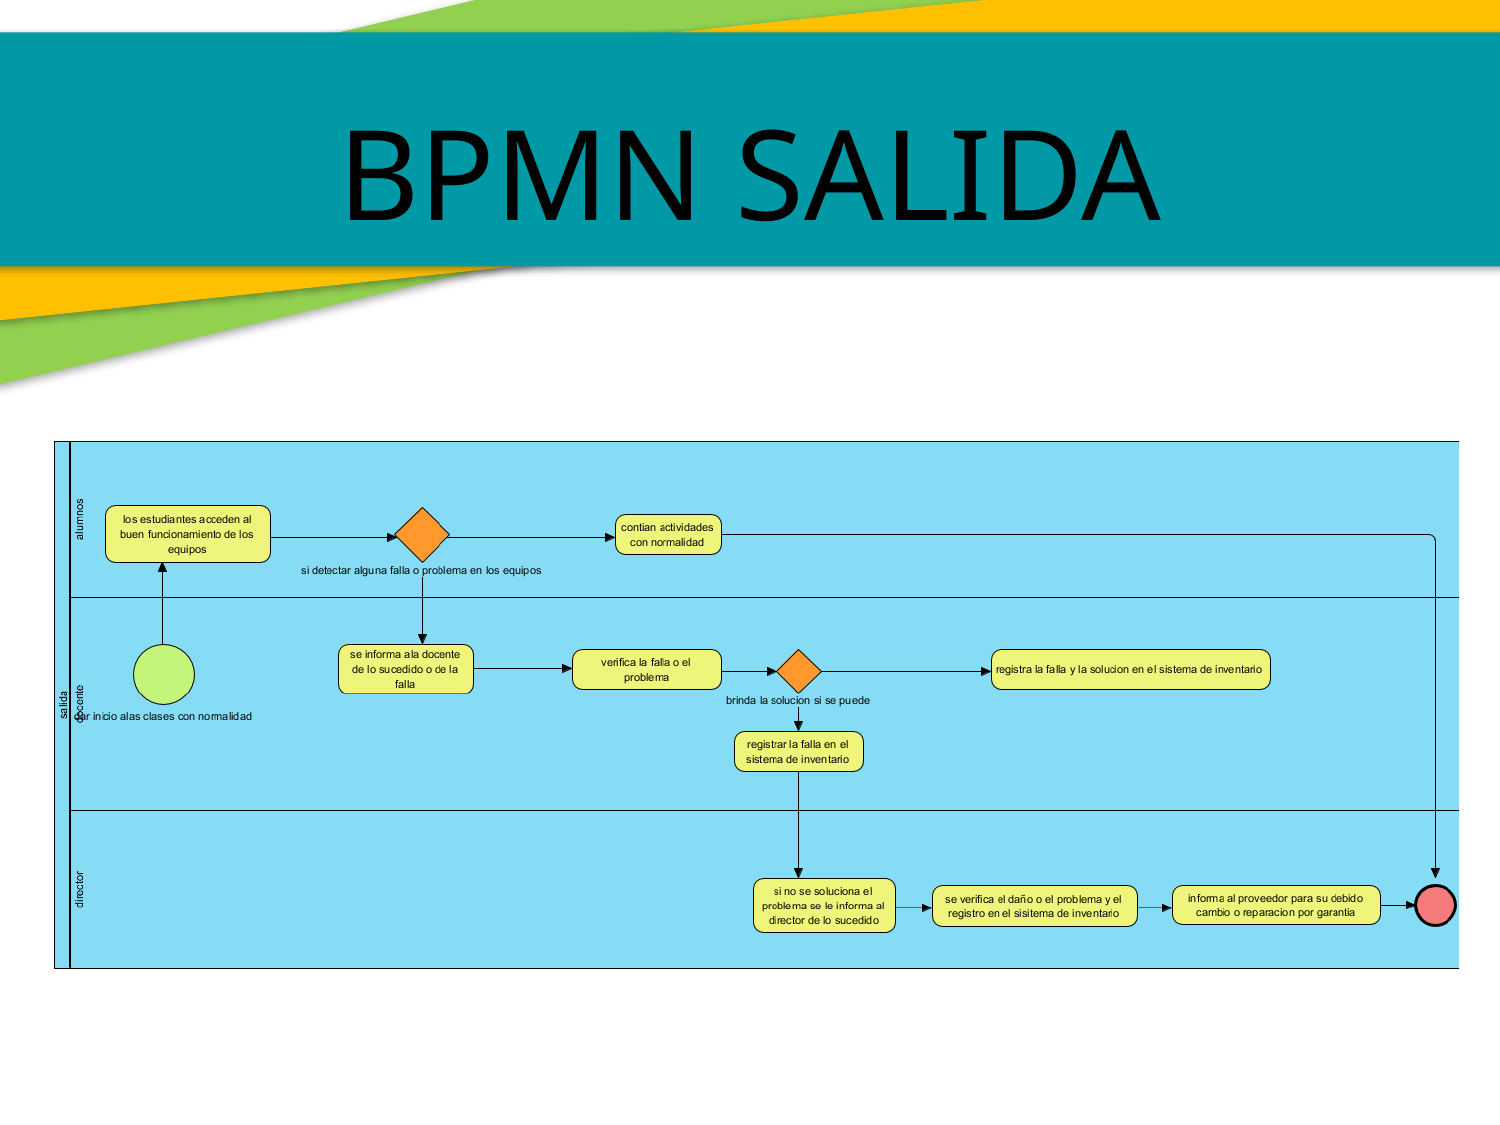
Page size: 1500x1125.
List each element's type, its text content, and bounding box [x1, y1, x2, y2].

picture [40, 433, 1460, 982]
text_box BPMN salida [40, 88, 1460, 254]
